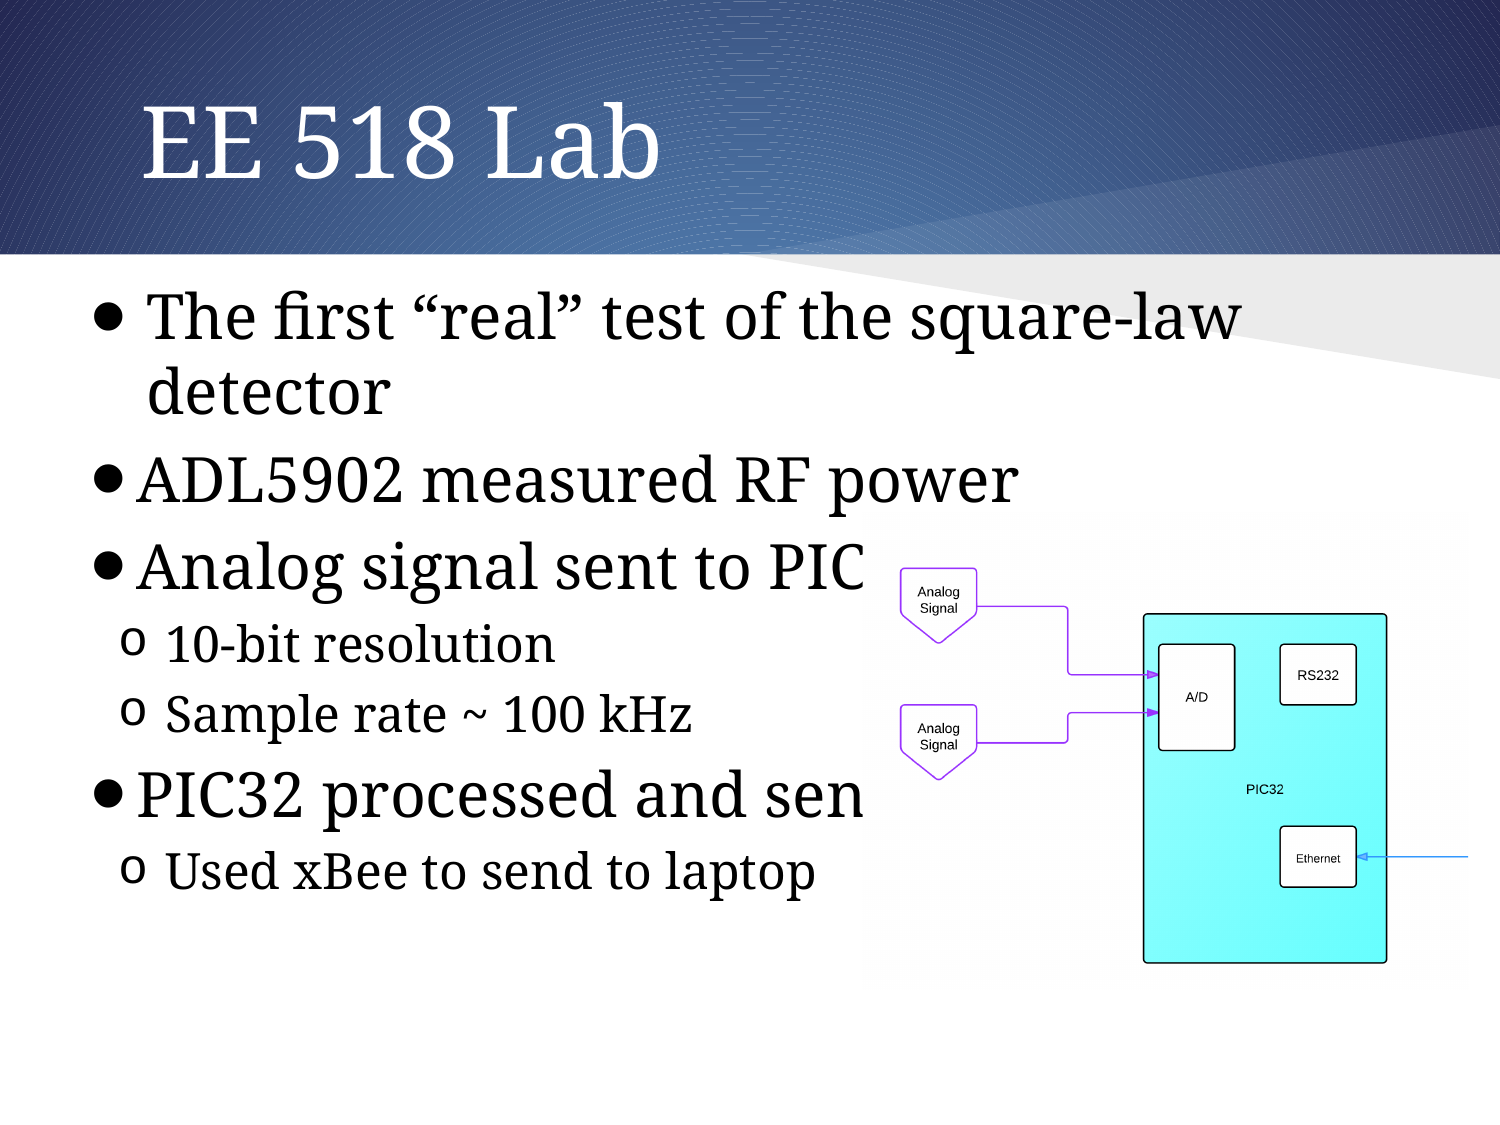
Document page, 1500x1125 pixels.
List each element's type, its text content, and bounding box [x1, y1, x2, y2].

title EE 518 Lab [75, 45, 1425, 233]
list The first “real” test of the square-law detector ADL5902 measured RF power Analog signal sent to PIC32 A/D converter 10-bit resolution Sample rate ~ 100 kHz PIC32 processed and sent A/D values Used xBee to send to laptop [75, 262, 1425, 1078]
picture [862, 512, 1469, 990]
